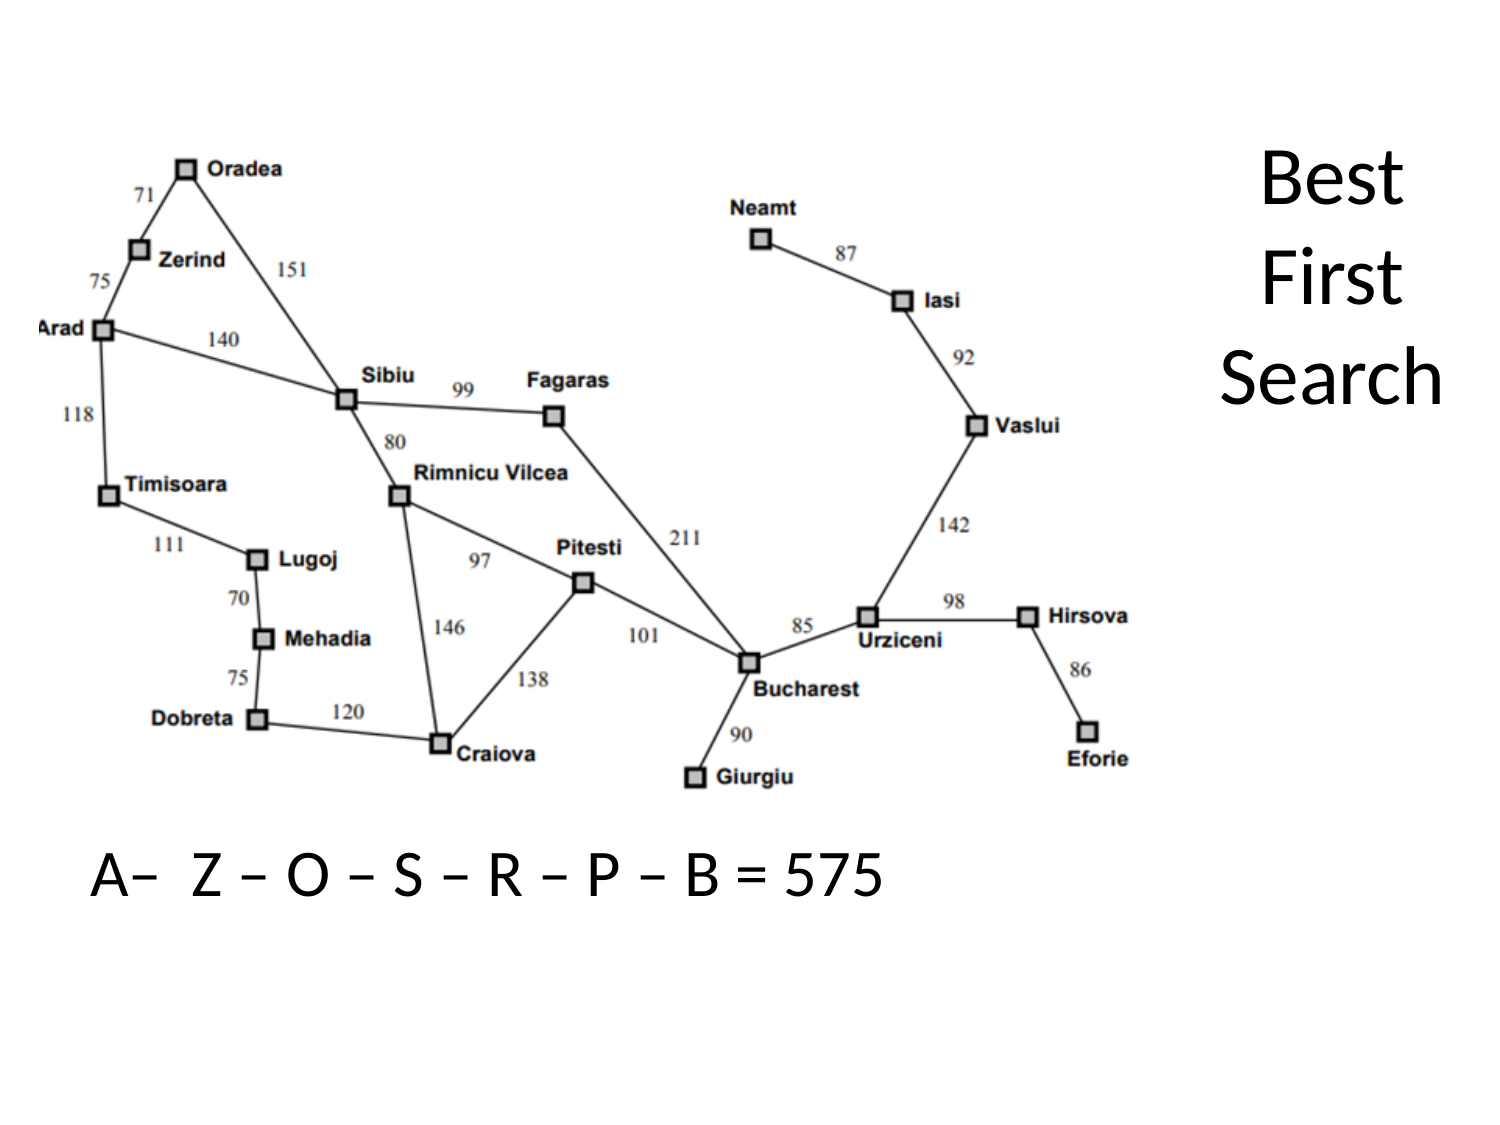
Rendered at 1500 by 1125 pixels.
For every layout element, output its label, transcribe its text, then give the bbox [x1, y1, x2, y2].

title Best First Search [1170, 75, 1495, 168]
picture [39, 24, 1138, 812]
list A– Z – O – S – R – P – B = 575 [75, 262, 1425, 1005]
